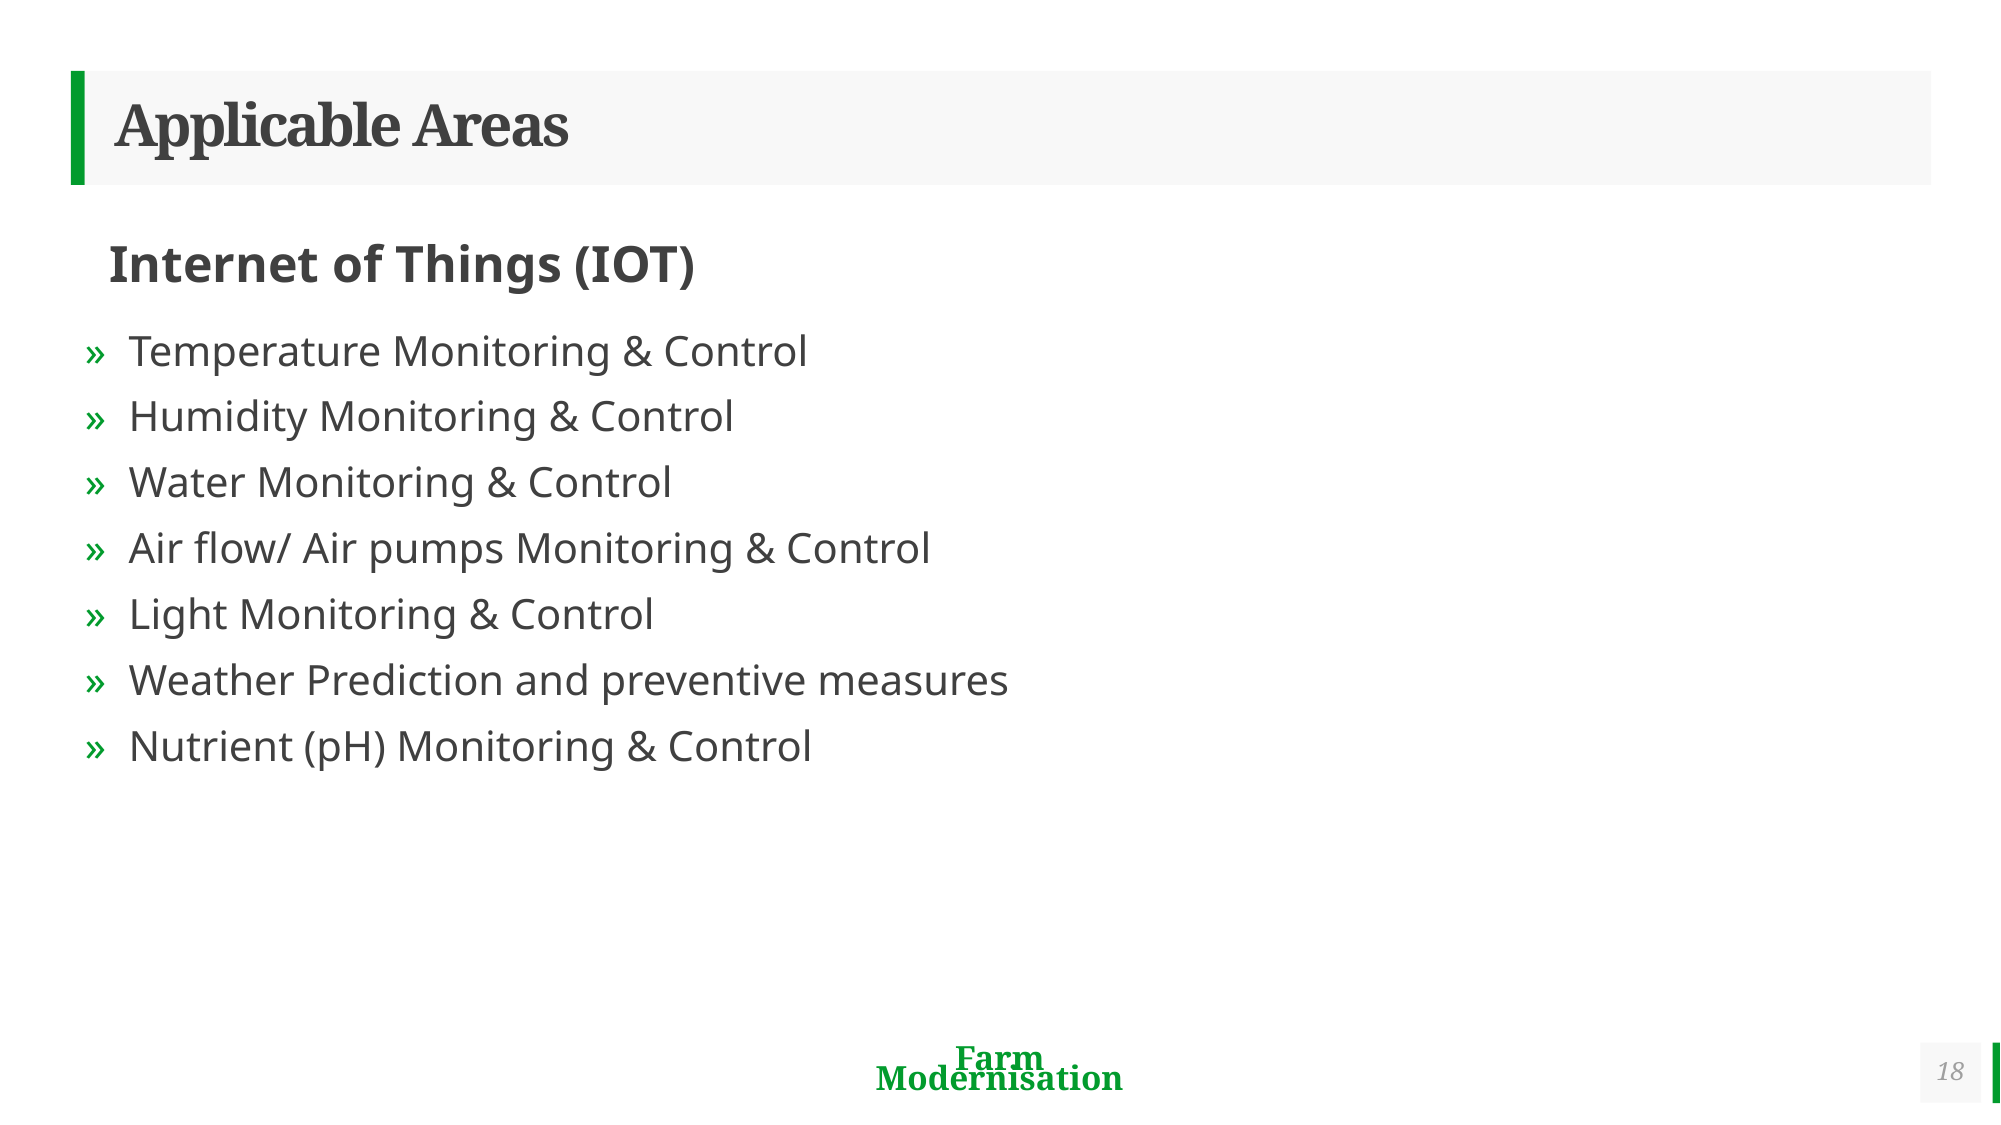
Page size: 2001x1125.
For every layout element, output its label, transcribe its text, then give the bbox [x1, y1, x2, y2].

text_box Internet of Things (IOT) [109, 239, 894, 299]
title Applicable Areas [84, 70, 1932, 185]
list Temperature Monitoring & Control Humidity Monitoring & Control Water Monitoring & Control Air flow/ Air pumps Monitoring & Control Light Monitoring & Control Weather Prediction and preventive measures Nutrient (pH) Monitoring & Control [84, 330, 1772, 993]
slide_number 18 [1920, 1042, 1982, 1103]
